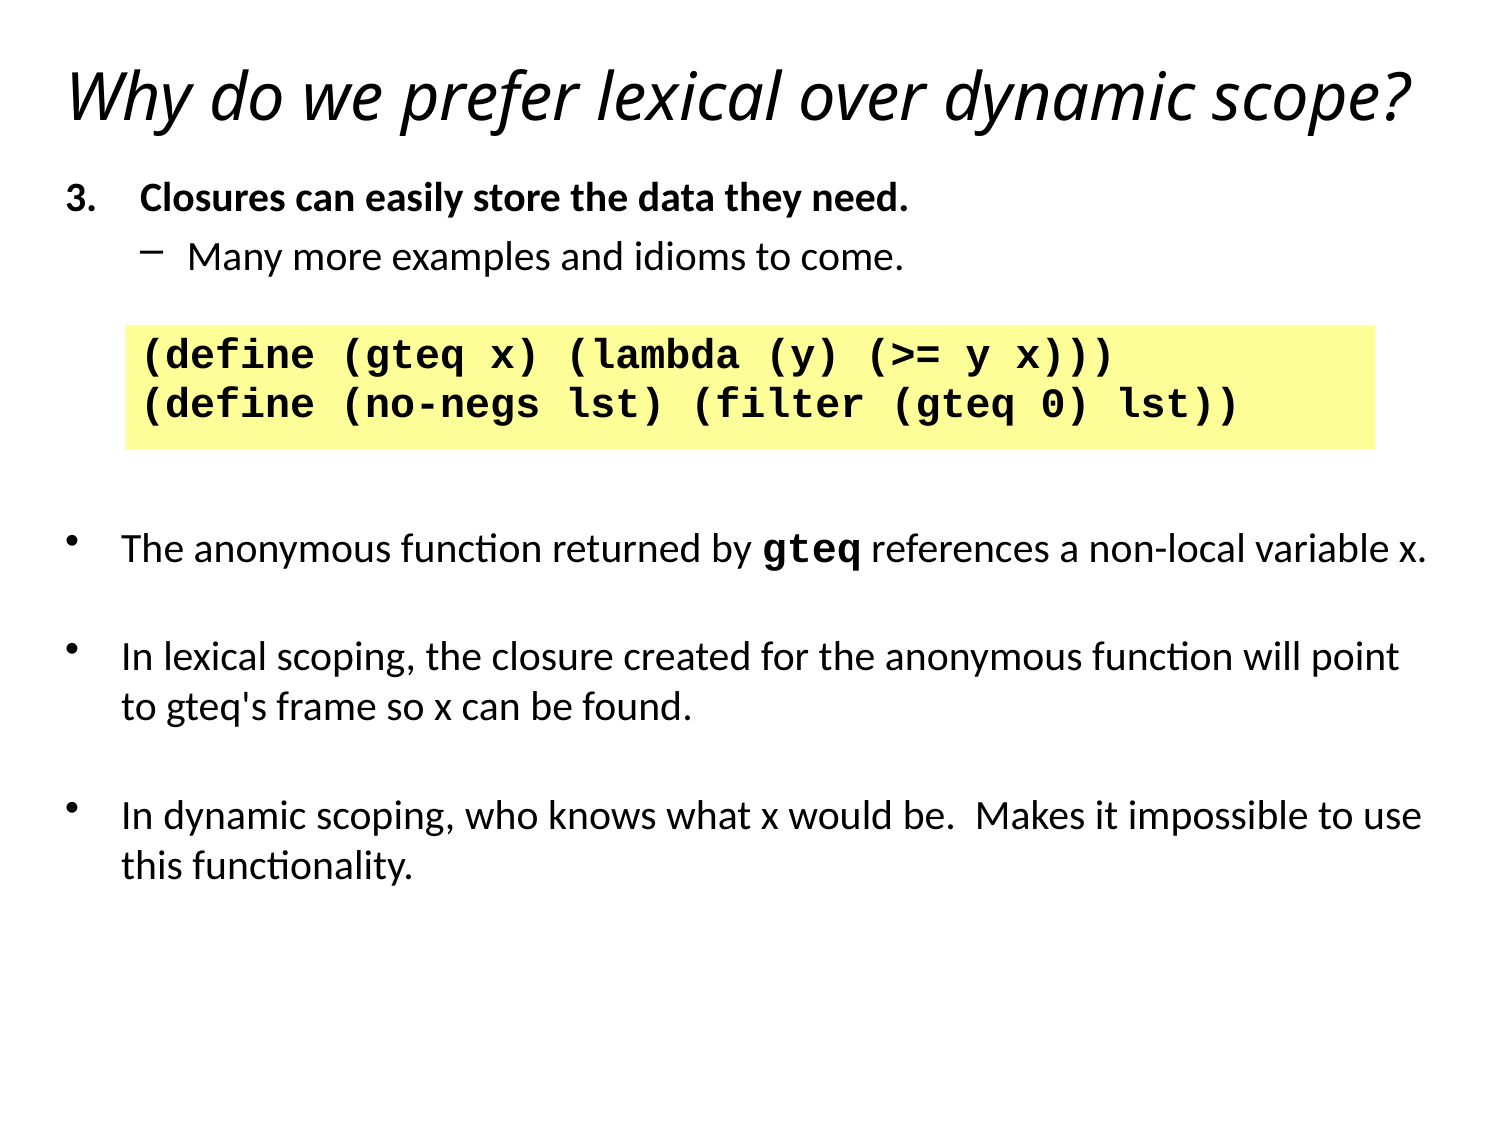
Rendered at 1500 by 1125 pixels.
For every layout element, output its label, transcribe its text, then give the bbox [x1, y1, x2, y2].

text_box (define (gteq x) (lambda (y) (>= y x))) (define (no-negs lst) (filter (gteq 0) lst)) [125, 324, 1375, 450]
title Why do we prefer lexical over dynamic scope? [49, 49, 1451, 138]
list Closures can easily store the data they need. Many more examples and idioms to come. The anonymous function returned by gteq references a non-local variable x. In lexical scoping, the closure created for the anonymous function will point to gteq's frame so x can be found. In dynamic scoping, who knows what x would be. Makes it impossible to use this functionality. [49, 162, 1451, 1001]
